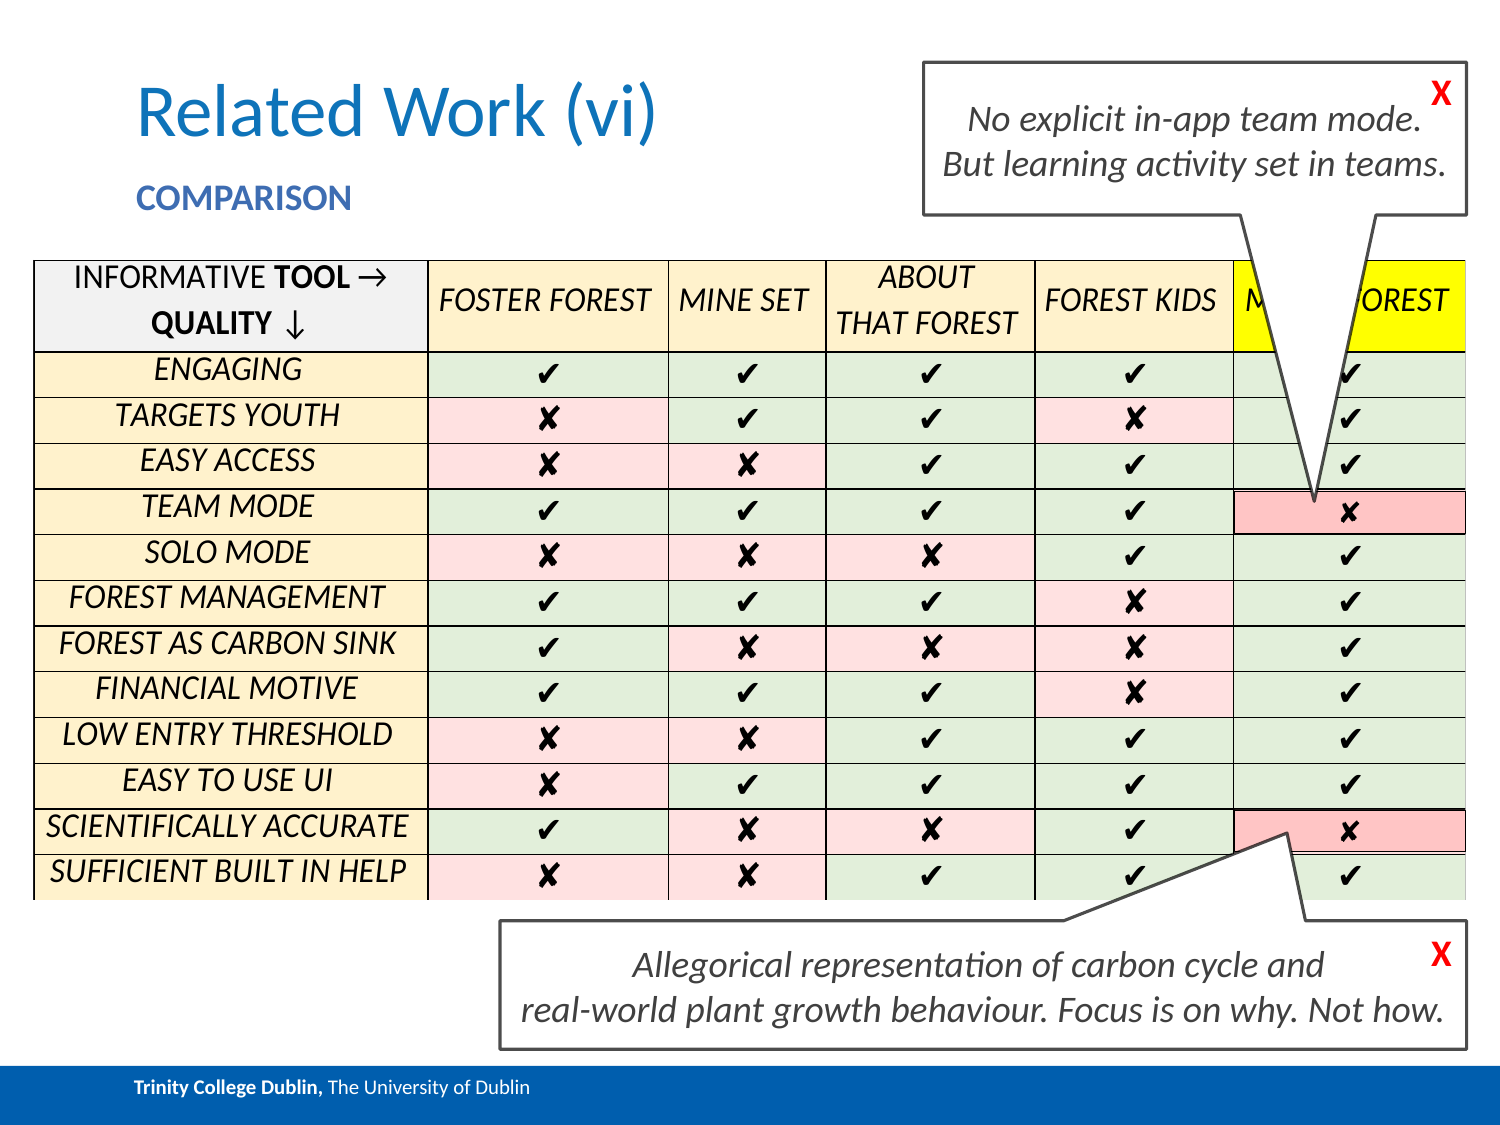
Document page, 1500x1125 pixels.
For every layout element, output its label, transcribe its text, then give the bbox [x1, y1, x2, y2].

text_box X [1408, 921, 1475, 981]
title Related Work (vi) [135, 59, 1367, 152]
list COMPARISON [135, 172, 923, 218]
text_box No explicit in-app team mode. But learning activity set in teams. [921, 60, 1469, 258]
picture [33, 259, 1467, 902]
text_box X [1408, 60, 1475, 121]
text_box Allegorical representation of carbon cycle and real-world plant growth behaviour. Focus is on why. Not how. [497, 910, 1469, 1052]
